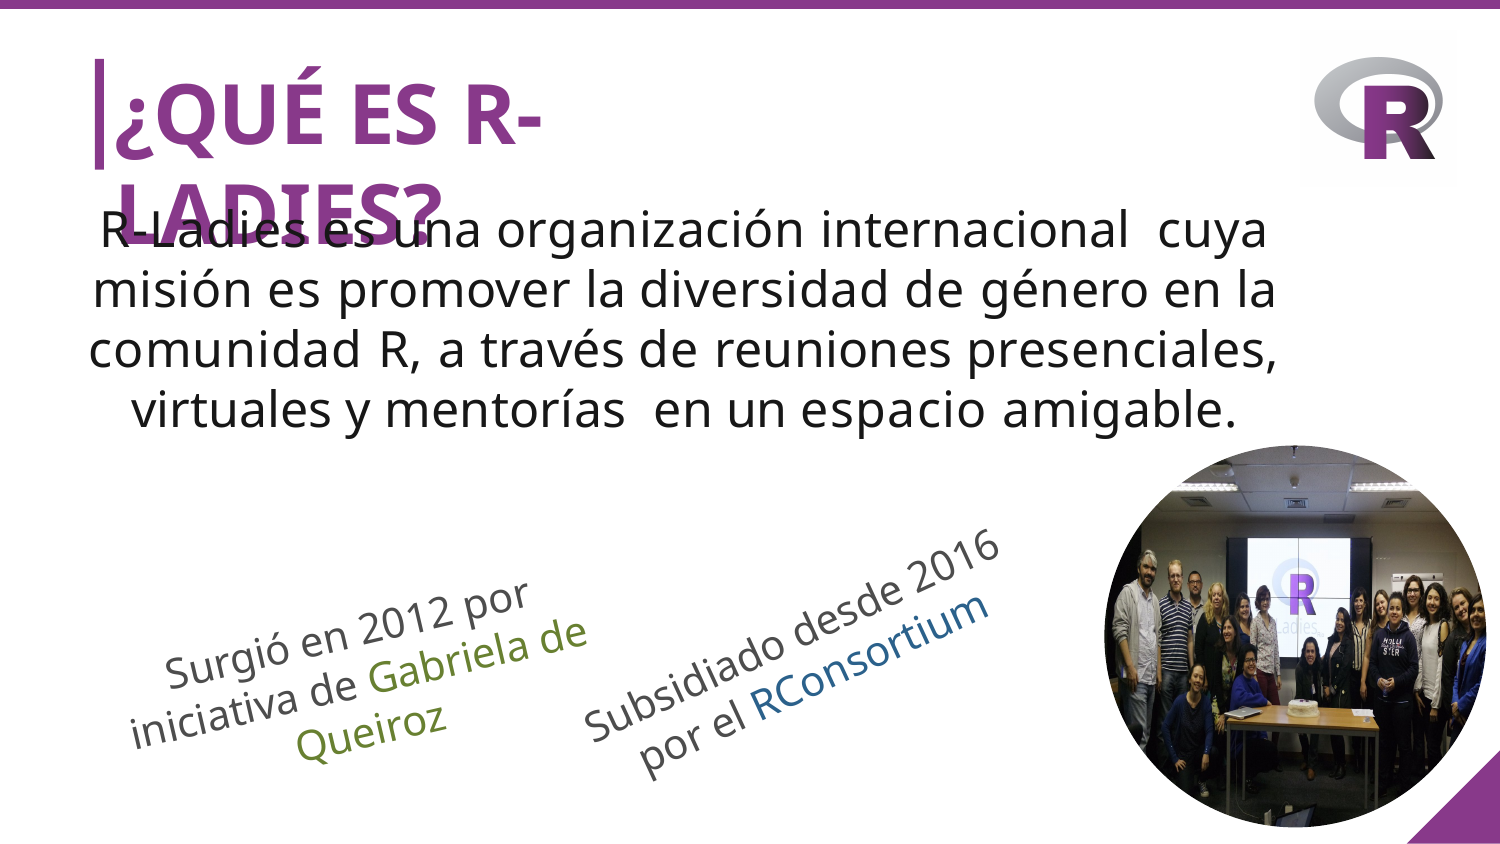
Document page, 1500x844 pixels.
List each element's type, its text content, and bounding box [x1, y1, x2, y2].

picture [1300, 30, 1457, 187]
text_box [1102, 443, 1489, 830]
text_box R-Ladies es una organización internacional cuya misión es promover la diversidad de género en la comunidad R, a través de reuniones presenciales, virtuales y mentorías en un espacio amigable. [53, 197, 1316, 438]
text_box Surgió en 2012 por iniciativa de Gabriela de Queiroz [88, 542, 623, 820]
title ¿QUÉ ES R-LADIES? [112, 61, 761, 197]
text_box Subsidiado desde 2016 por el RConsortium [543, 495, 1061, 818]
